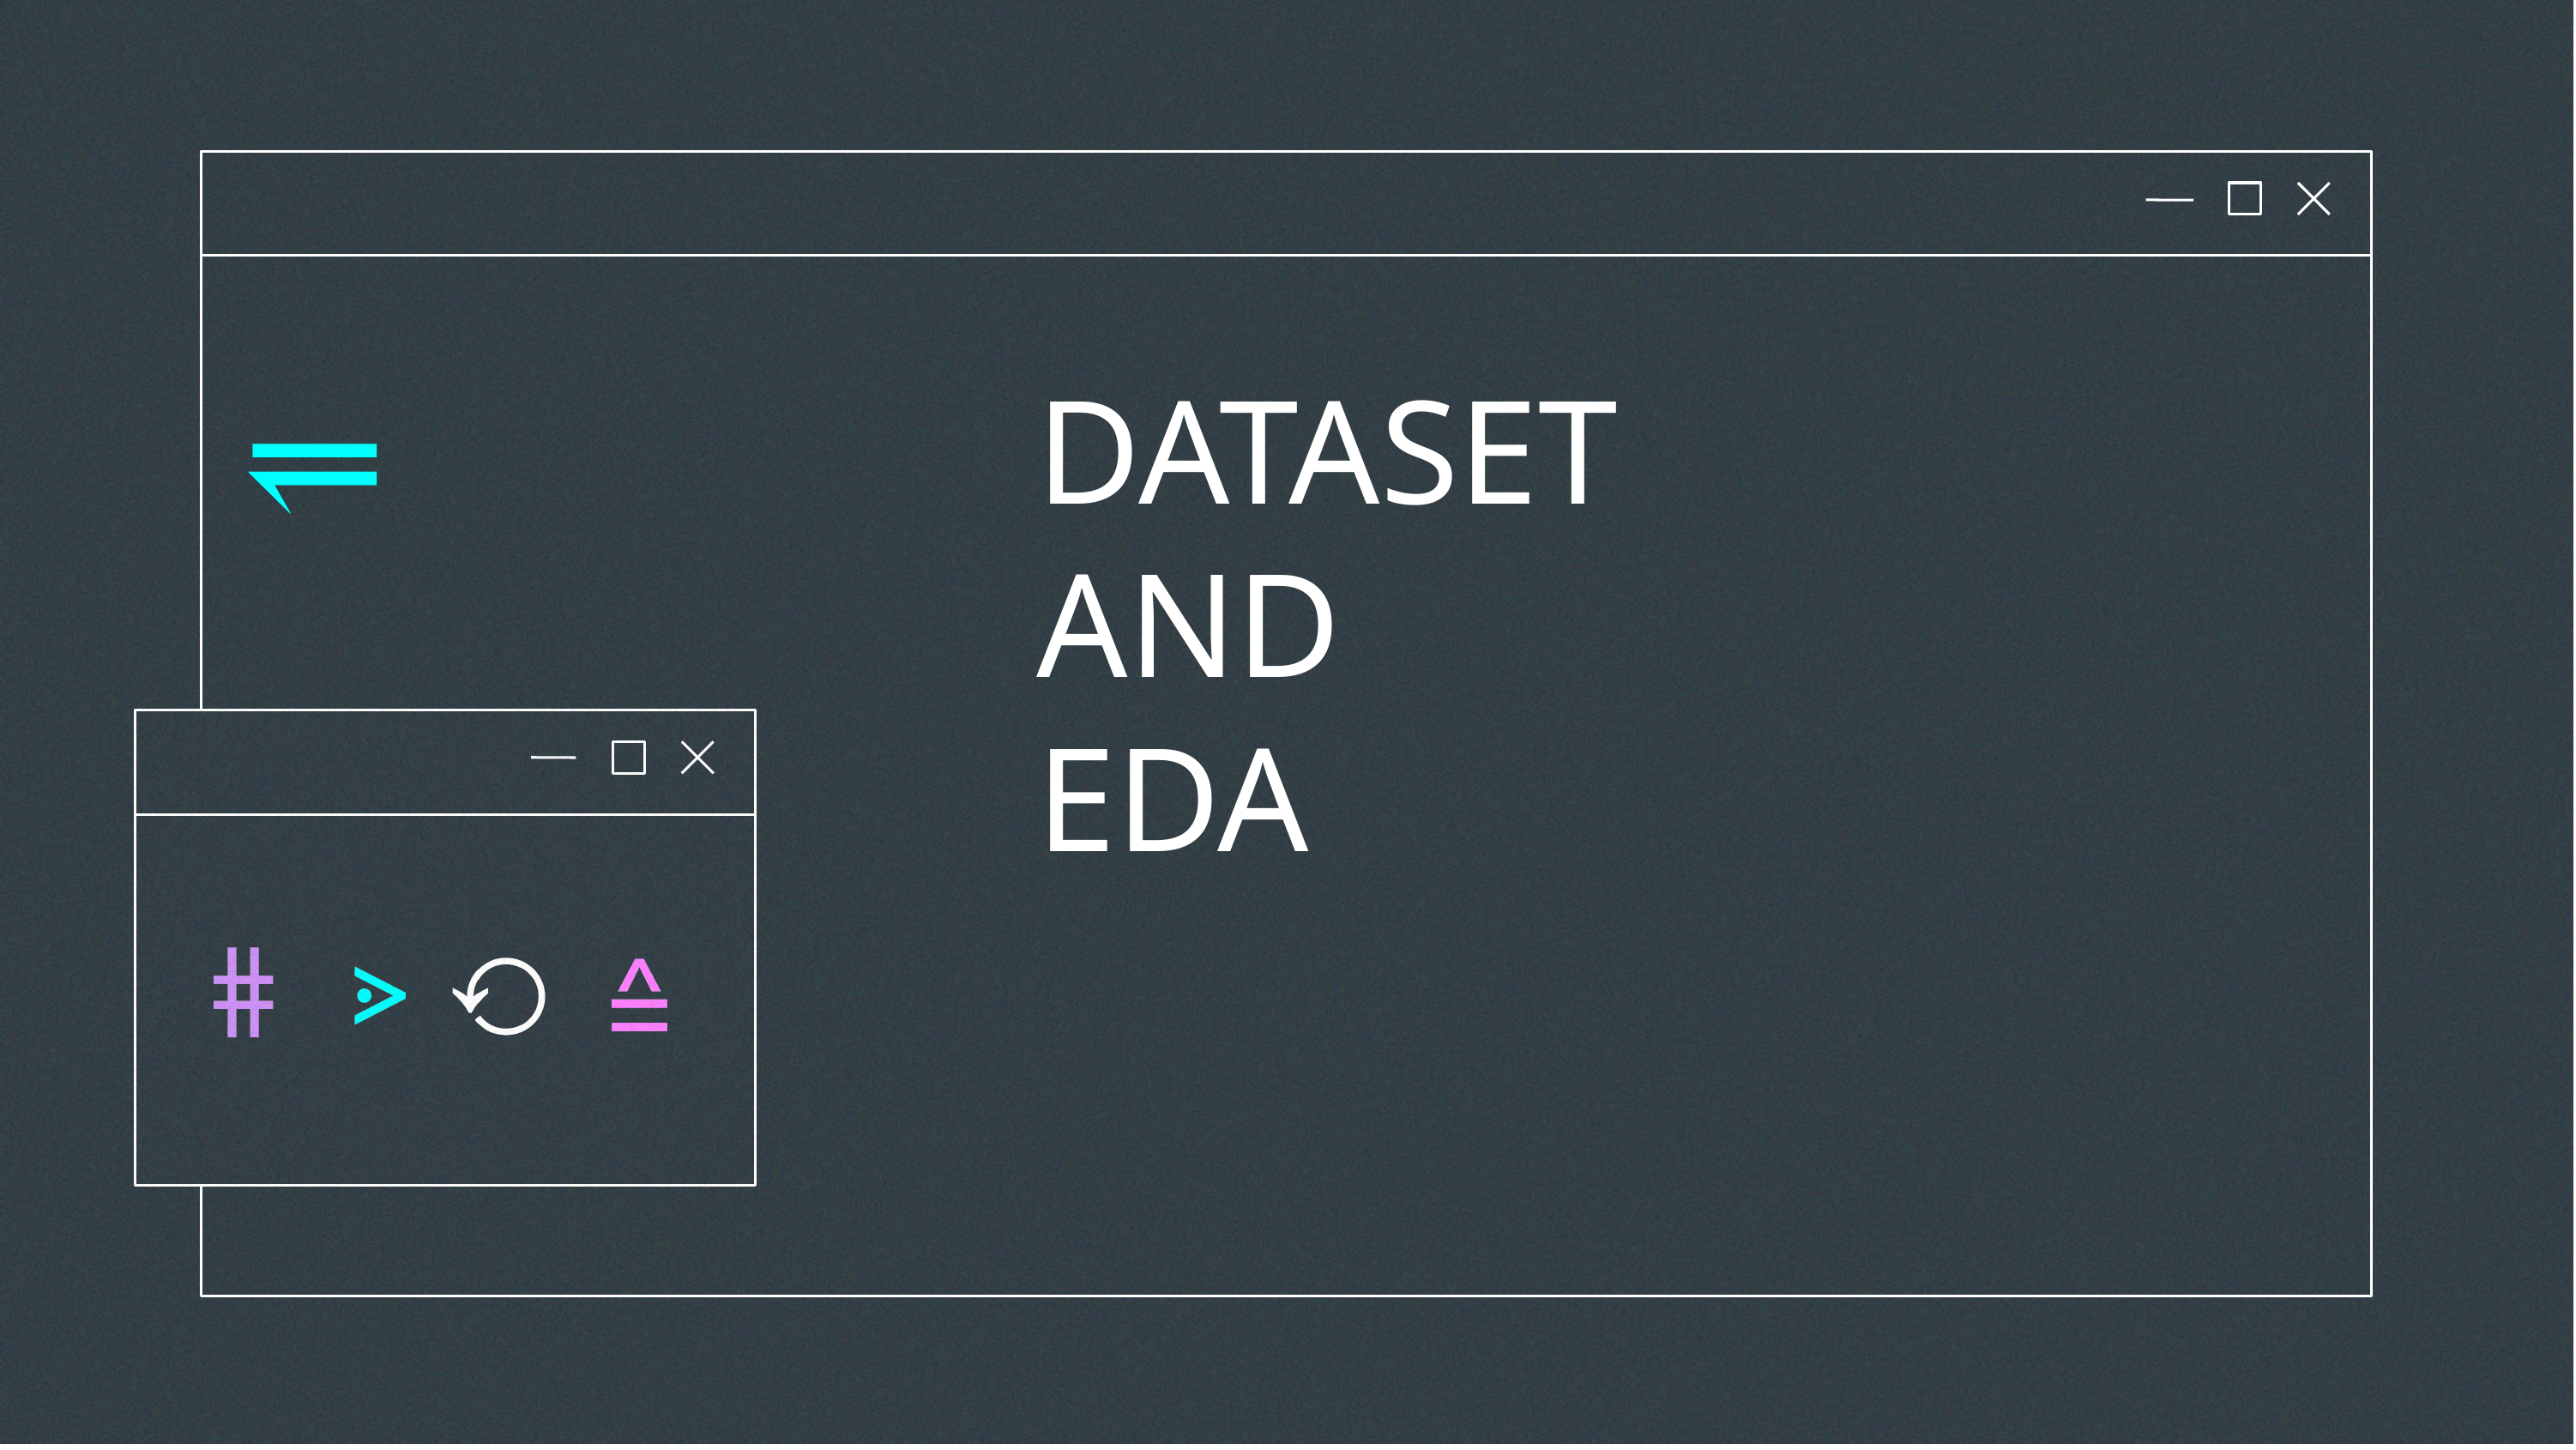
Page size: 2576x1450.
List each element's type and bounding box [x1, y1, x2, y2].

text_box [199, 149, 2374, 1298]
picture [0, 0, 2574, 1444]
text_box [133, 708, 758, 1187]
